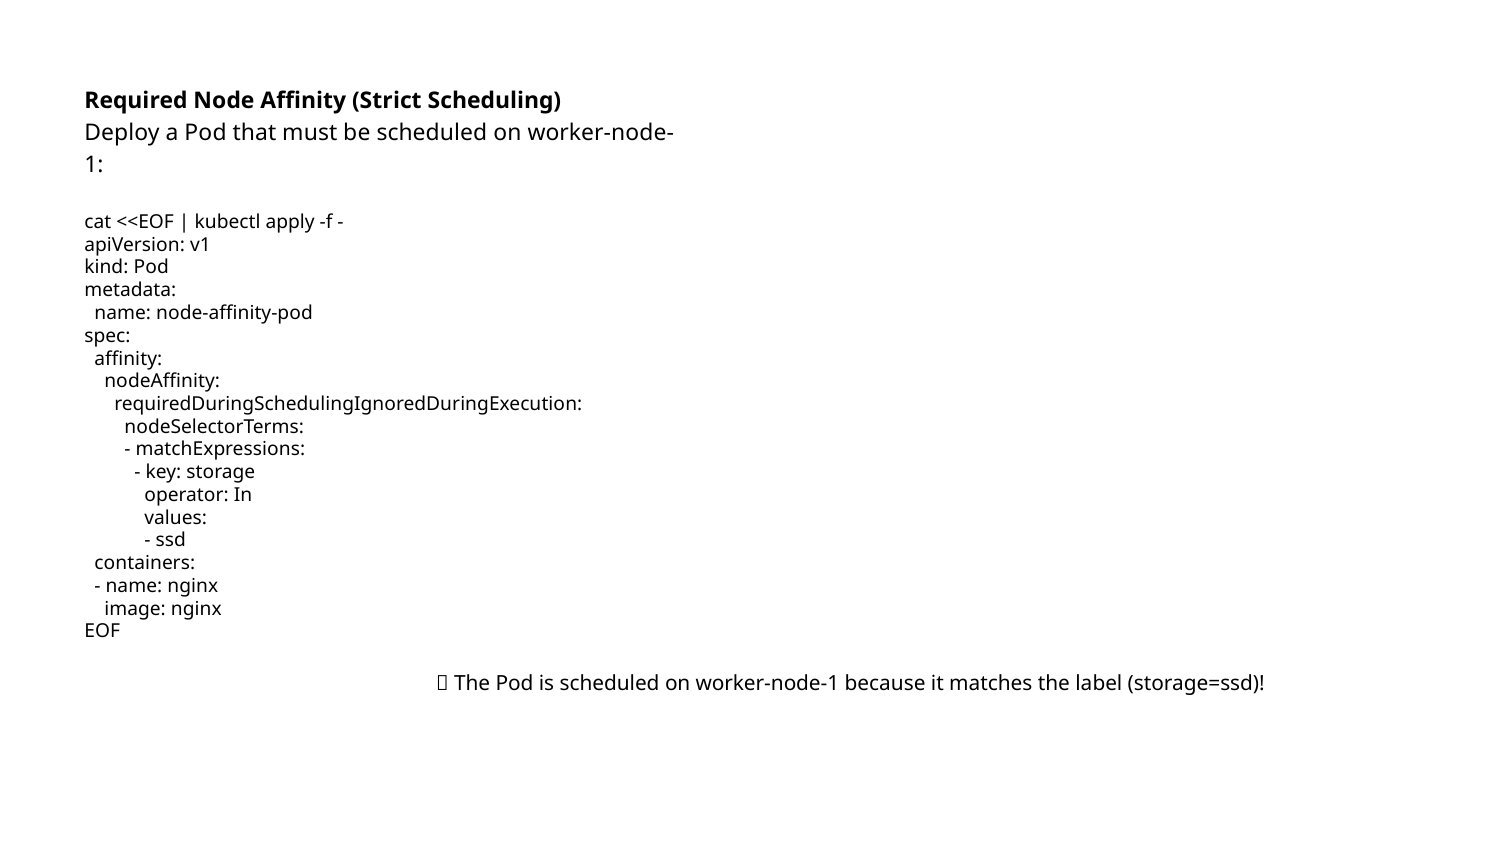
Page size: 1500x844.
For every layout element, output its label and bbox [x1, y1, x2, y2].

text_box [84, 81, 687, 178]
text_box [84, 209, 698, 642]
text_box [323, 670, 1378, 695]
